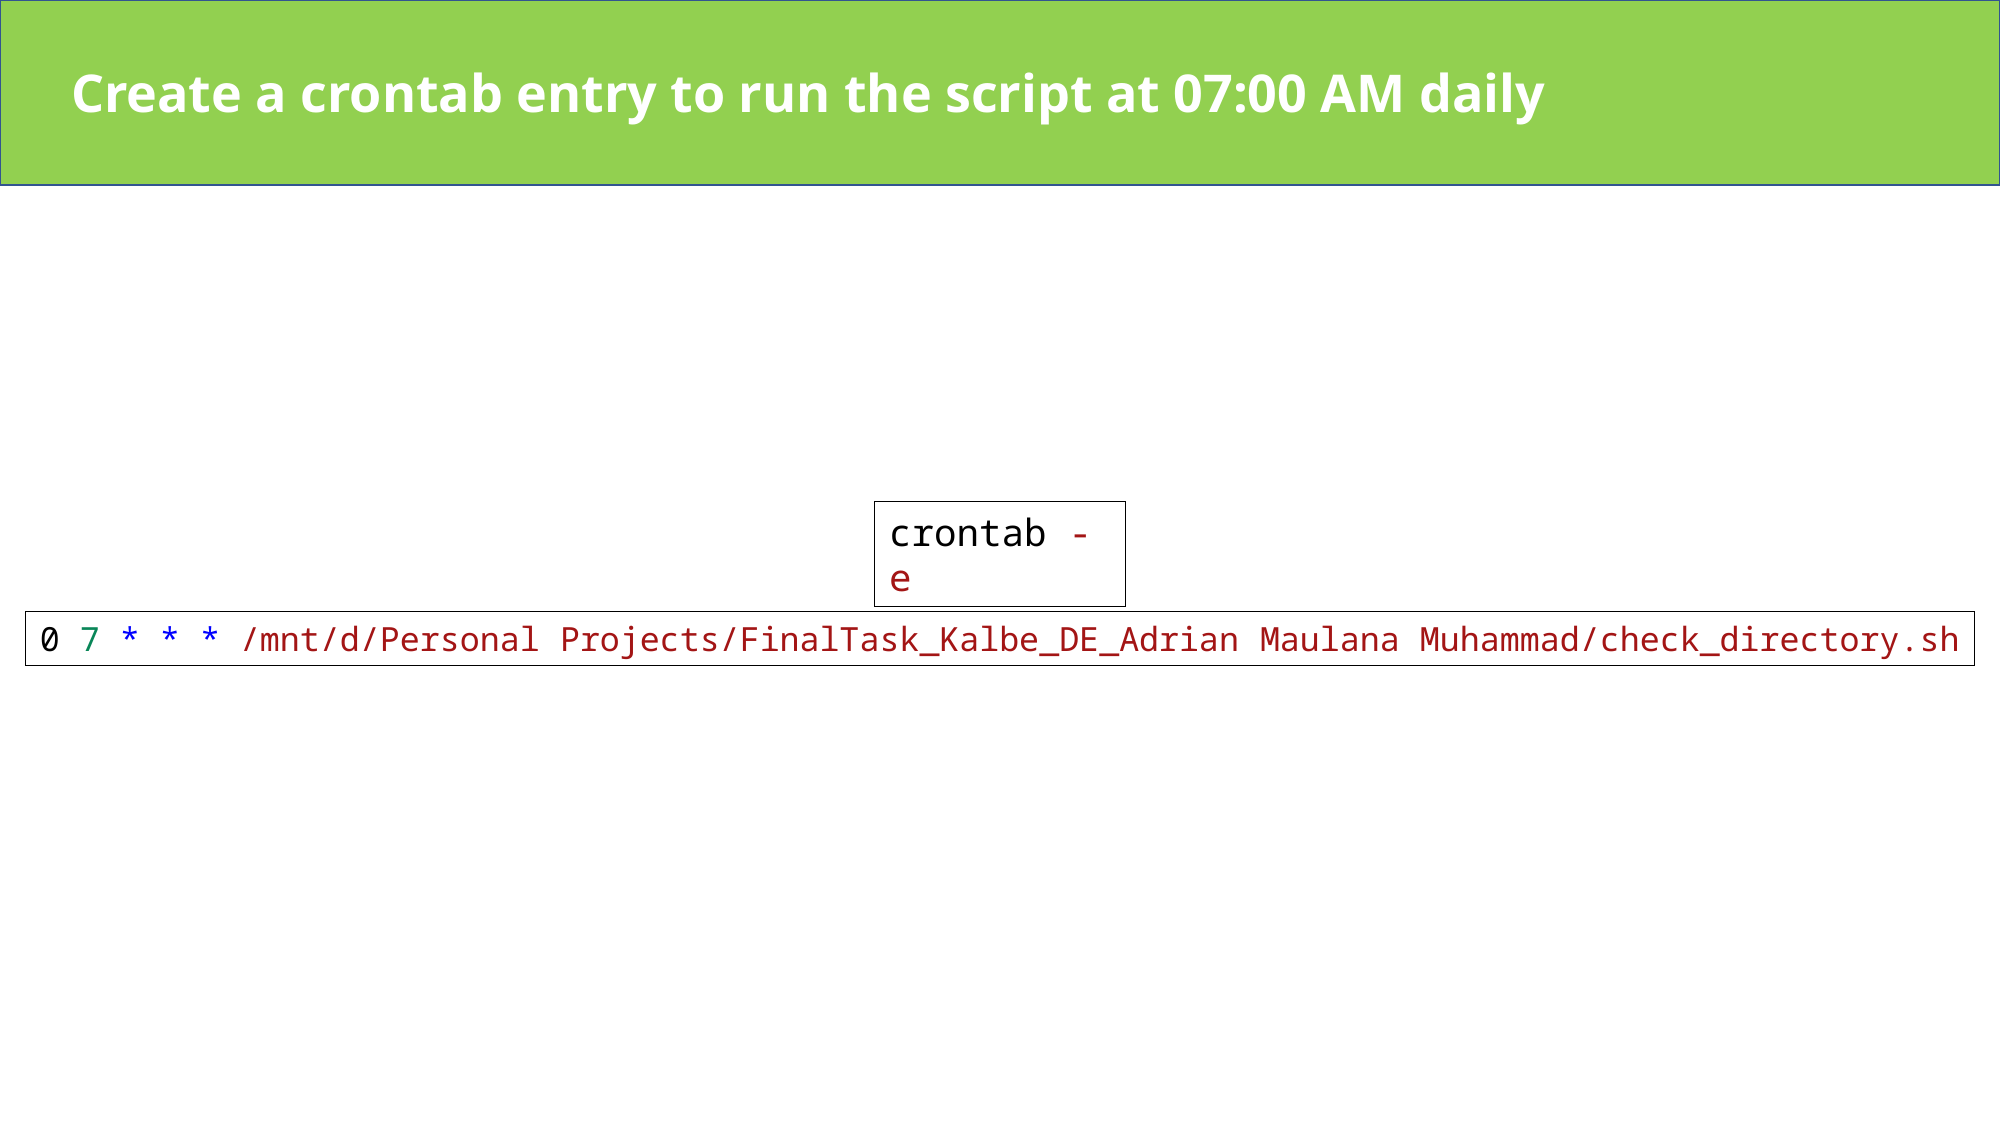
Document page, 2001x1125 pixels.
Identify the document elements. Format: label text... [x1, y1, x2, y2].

text_box Create a crontab entry to run the script at 07:00 AM daily [56, 53, 1944, 131]
text_box [0, 0, 2000, 186]
text_box crontab -e [874, 501, 1126, 607]
text_box 0 7 * * * /mnt/d/Personal Projects/FinalTask_Kalbe_DE_Adrian Maulana Muhammad/check_directory.sh [25, 611, 1975, 666]
